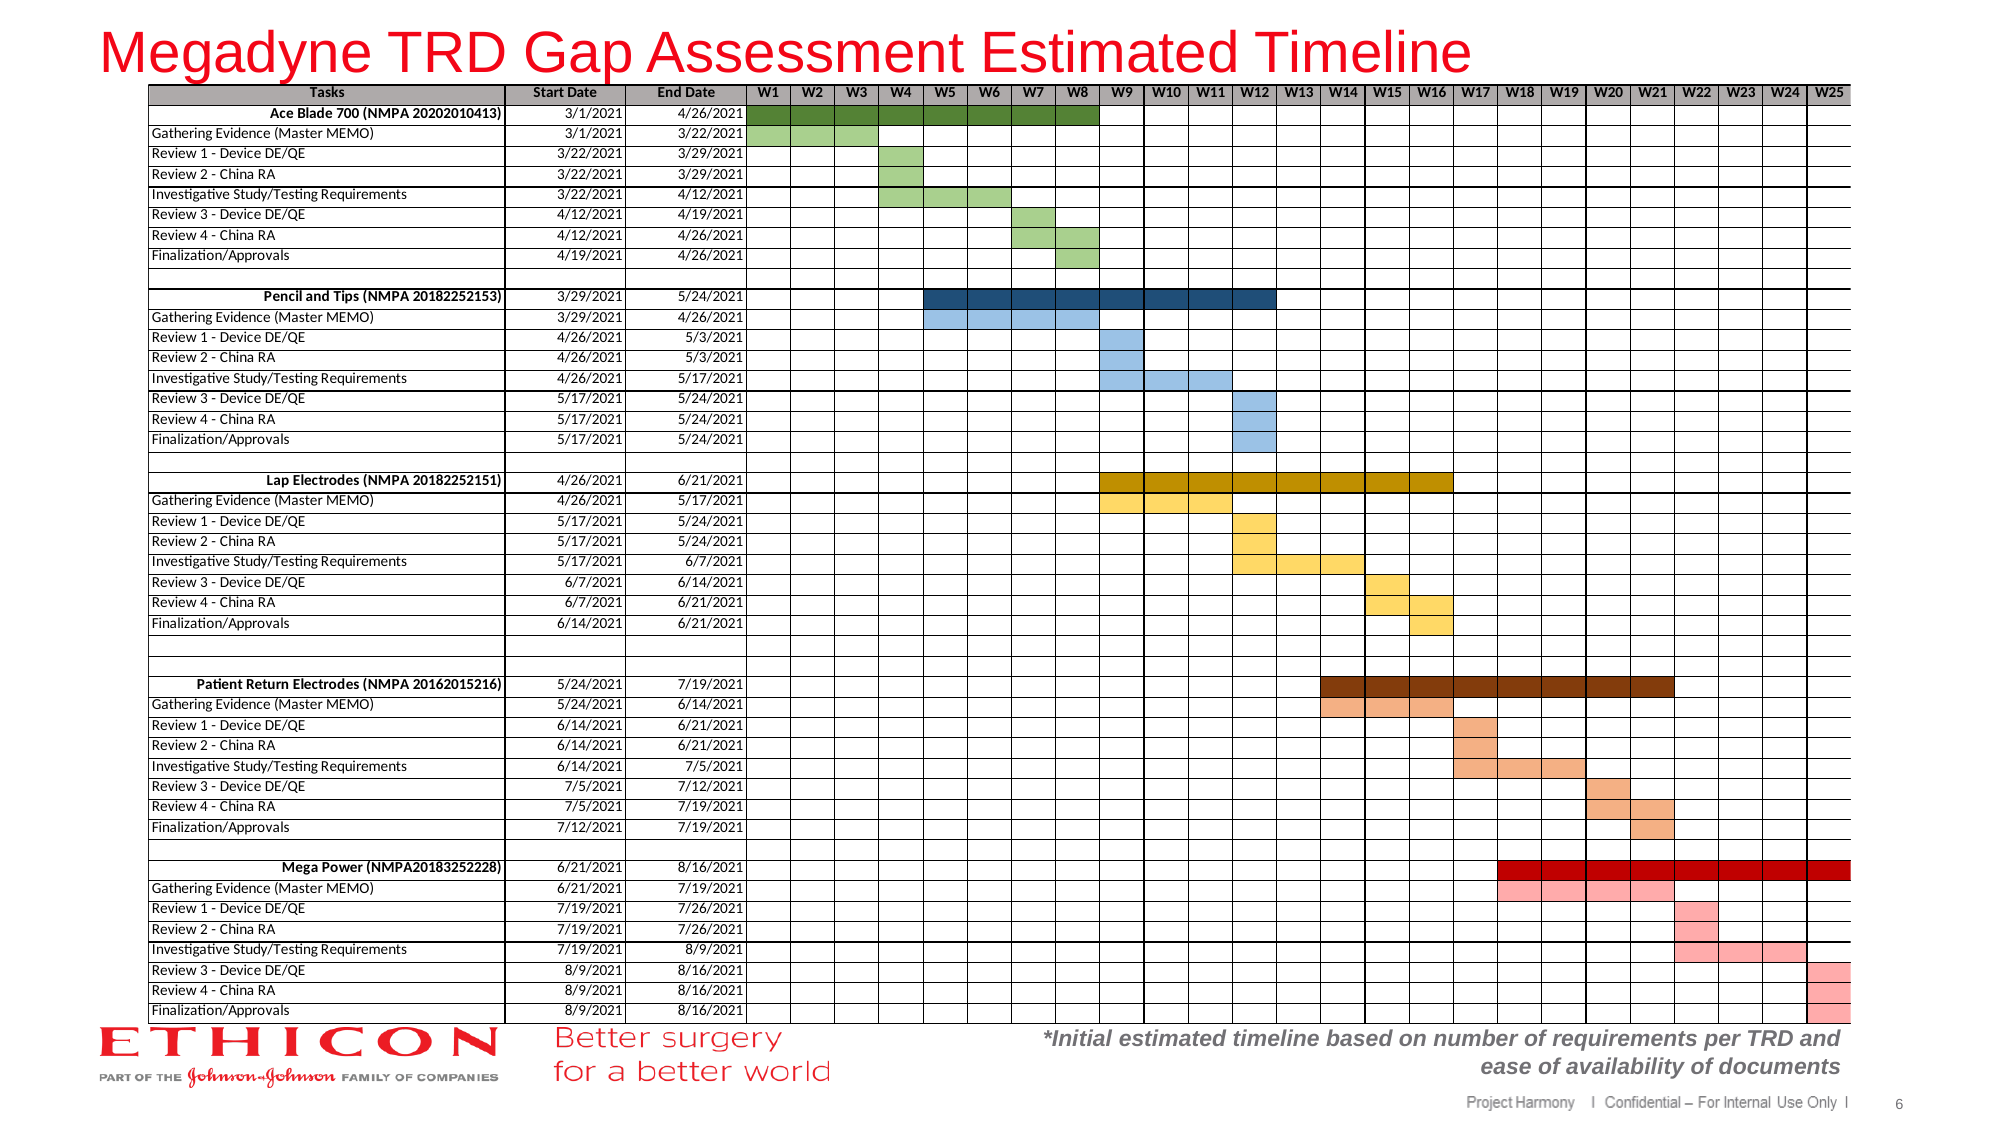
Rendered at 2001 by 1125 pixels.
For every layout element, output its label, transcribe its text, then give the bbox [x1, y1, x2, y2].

title Megadyne TRD Gap Assessment Estimated Timeline [99, 13, 1900, 85]
picture [1149, 1087, 1857, 1121]
picture [99, 1027, 829, 1088]
picture [148, 84, 1852, 1025]
text_box *Initial estimated timeline based on number of requirements per TRD and ease of availability of documents [985, 1016, 1857, 1087]
slide_number 6 [1873, 1095, 1904, 1113]
